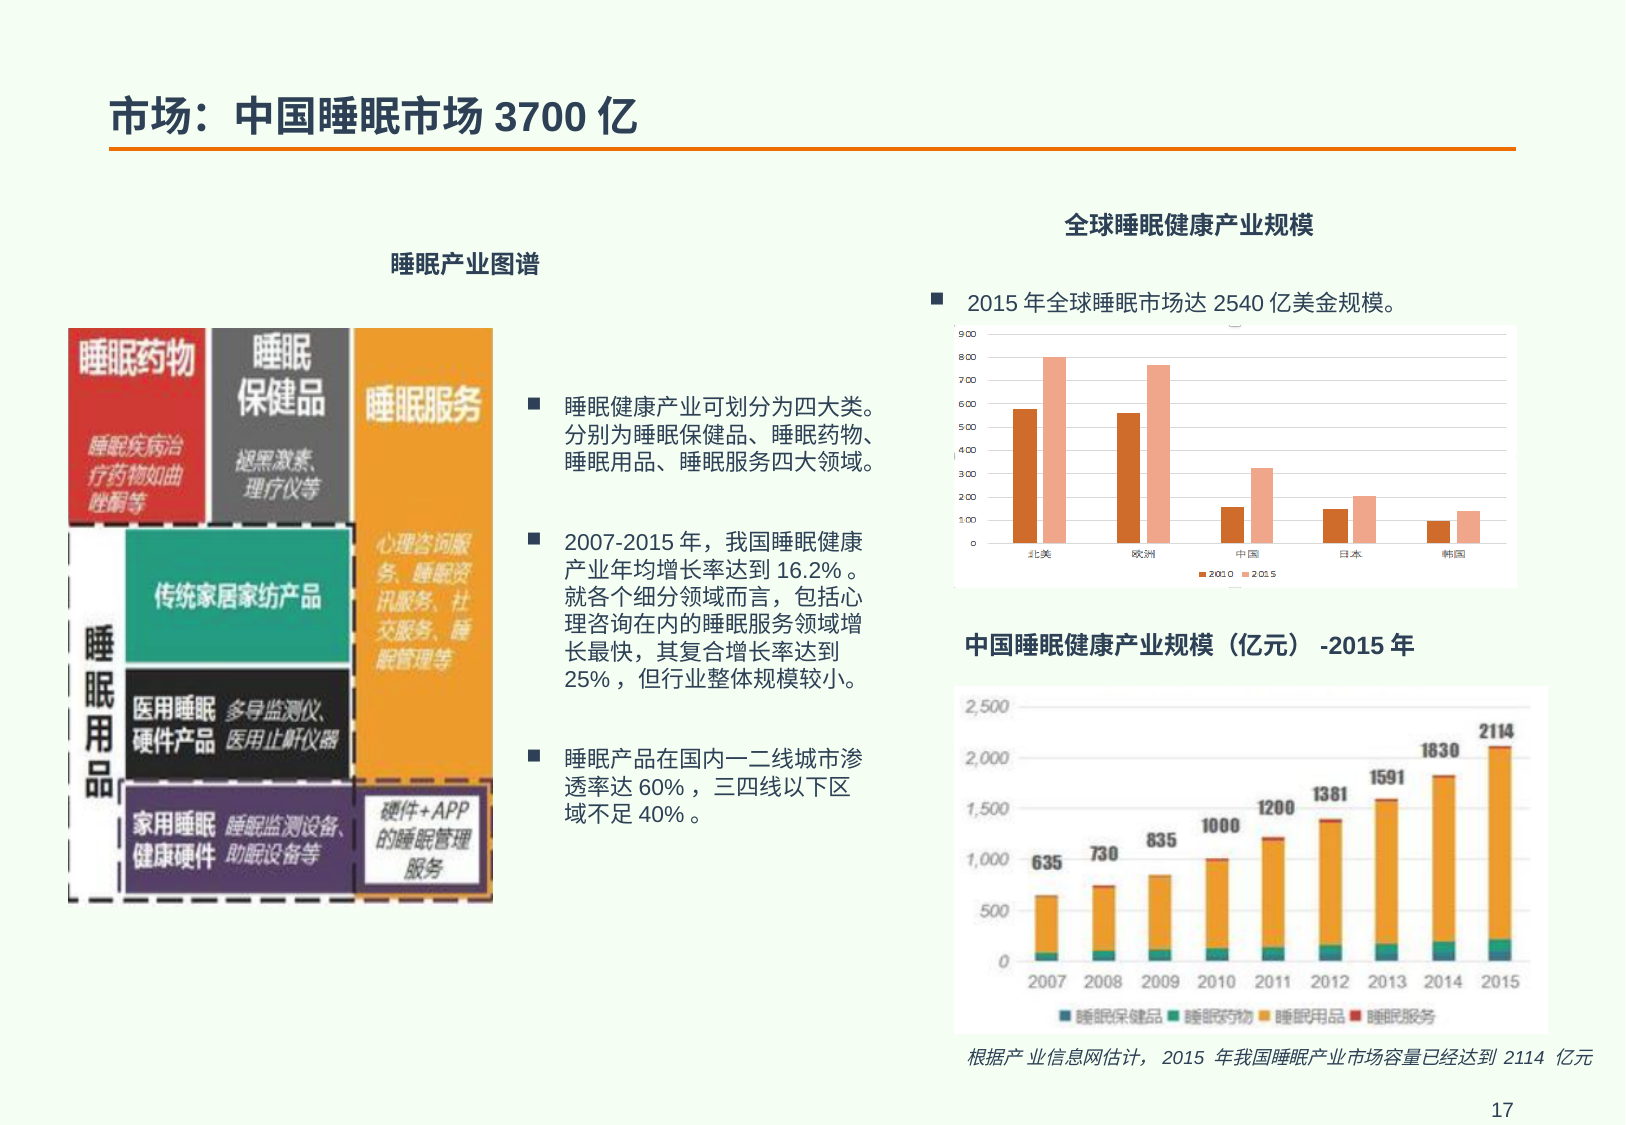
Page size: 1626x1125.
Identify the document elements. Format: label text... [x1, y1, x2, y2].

list 根据产 业信息网估计，2015 年我国睡眠产业市场容量已经达到 2114 亿元 [966, 1038, 1619, 1071]
text_box 睡眠健康产业可划分为四大类。分别为睡眠保健品、睡眠药物、睡眠用品、睡眠服务四大领域。 2007-2015年，我国睡眠健康产业年均增长率达到16.2%。就各个细分领域而言，包括心理咨询在内的睡眠服务领域增长最快，其复合增长率达到25%，但行业整体规模较小。 睡眠产品在国内一二线城市渗透率达60%，三四线以下区域不足40%。 [526, 385, 874, 774]
title 市场：中国睡眠市场3700亿 [108, 45, 1517, 147]
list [68, 328, 493, 907]
picture [953, 325, 1517, 588]
list 全球睡眠健康产业规模 [863, 202, 1517, 256]
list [953, 686, 1548, 1034]
list 中国睡眠健康产业规模（亿元）-2015年 [874, 621, 1517, 667]
list 睡眠产业图谱 [139, 241, 792, 287]
list 2015年全球睡眠市场达2540亿美金规模。 [929, 280, 1517, 588]
